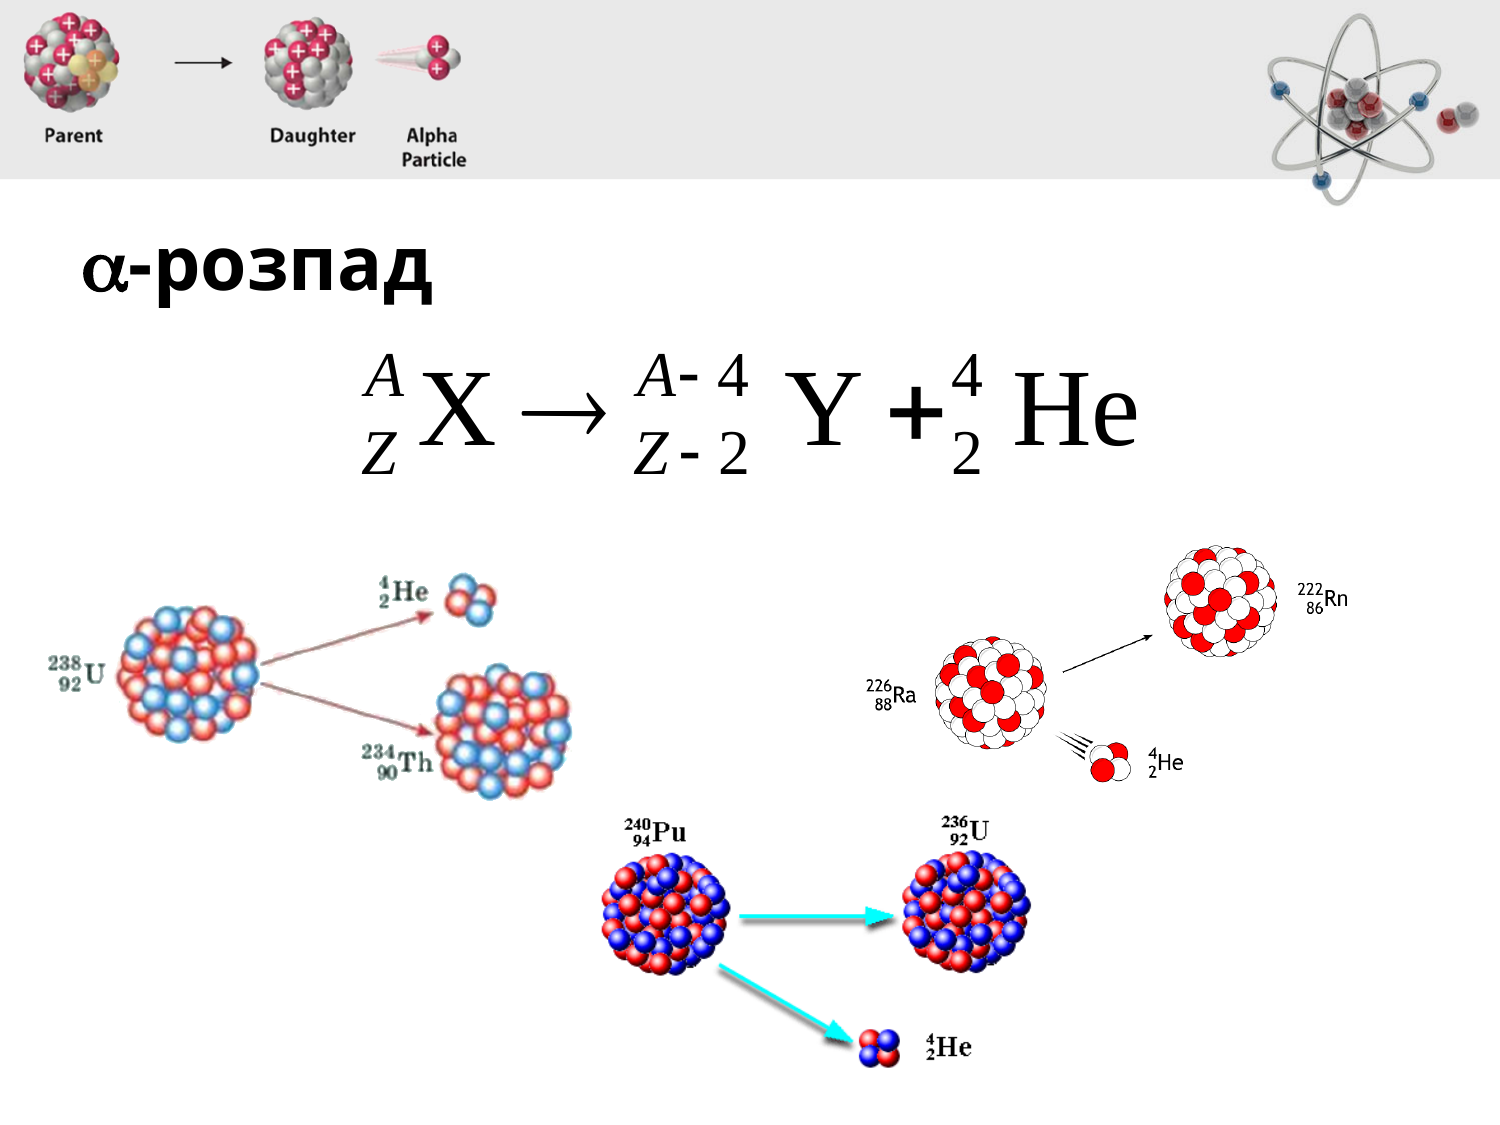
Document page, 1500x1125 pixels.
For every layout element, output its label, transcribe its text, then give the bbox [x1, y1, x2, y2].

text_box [355, 338, 1145, 483]
text_box -розпад [66, 208, 448, 313]
picture [0, 0, 1500, 1125]
